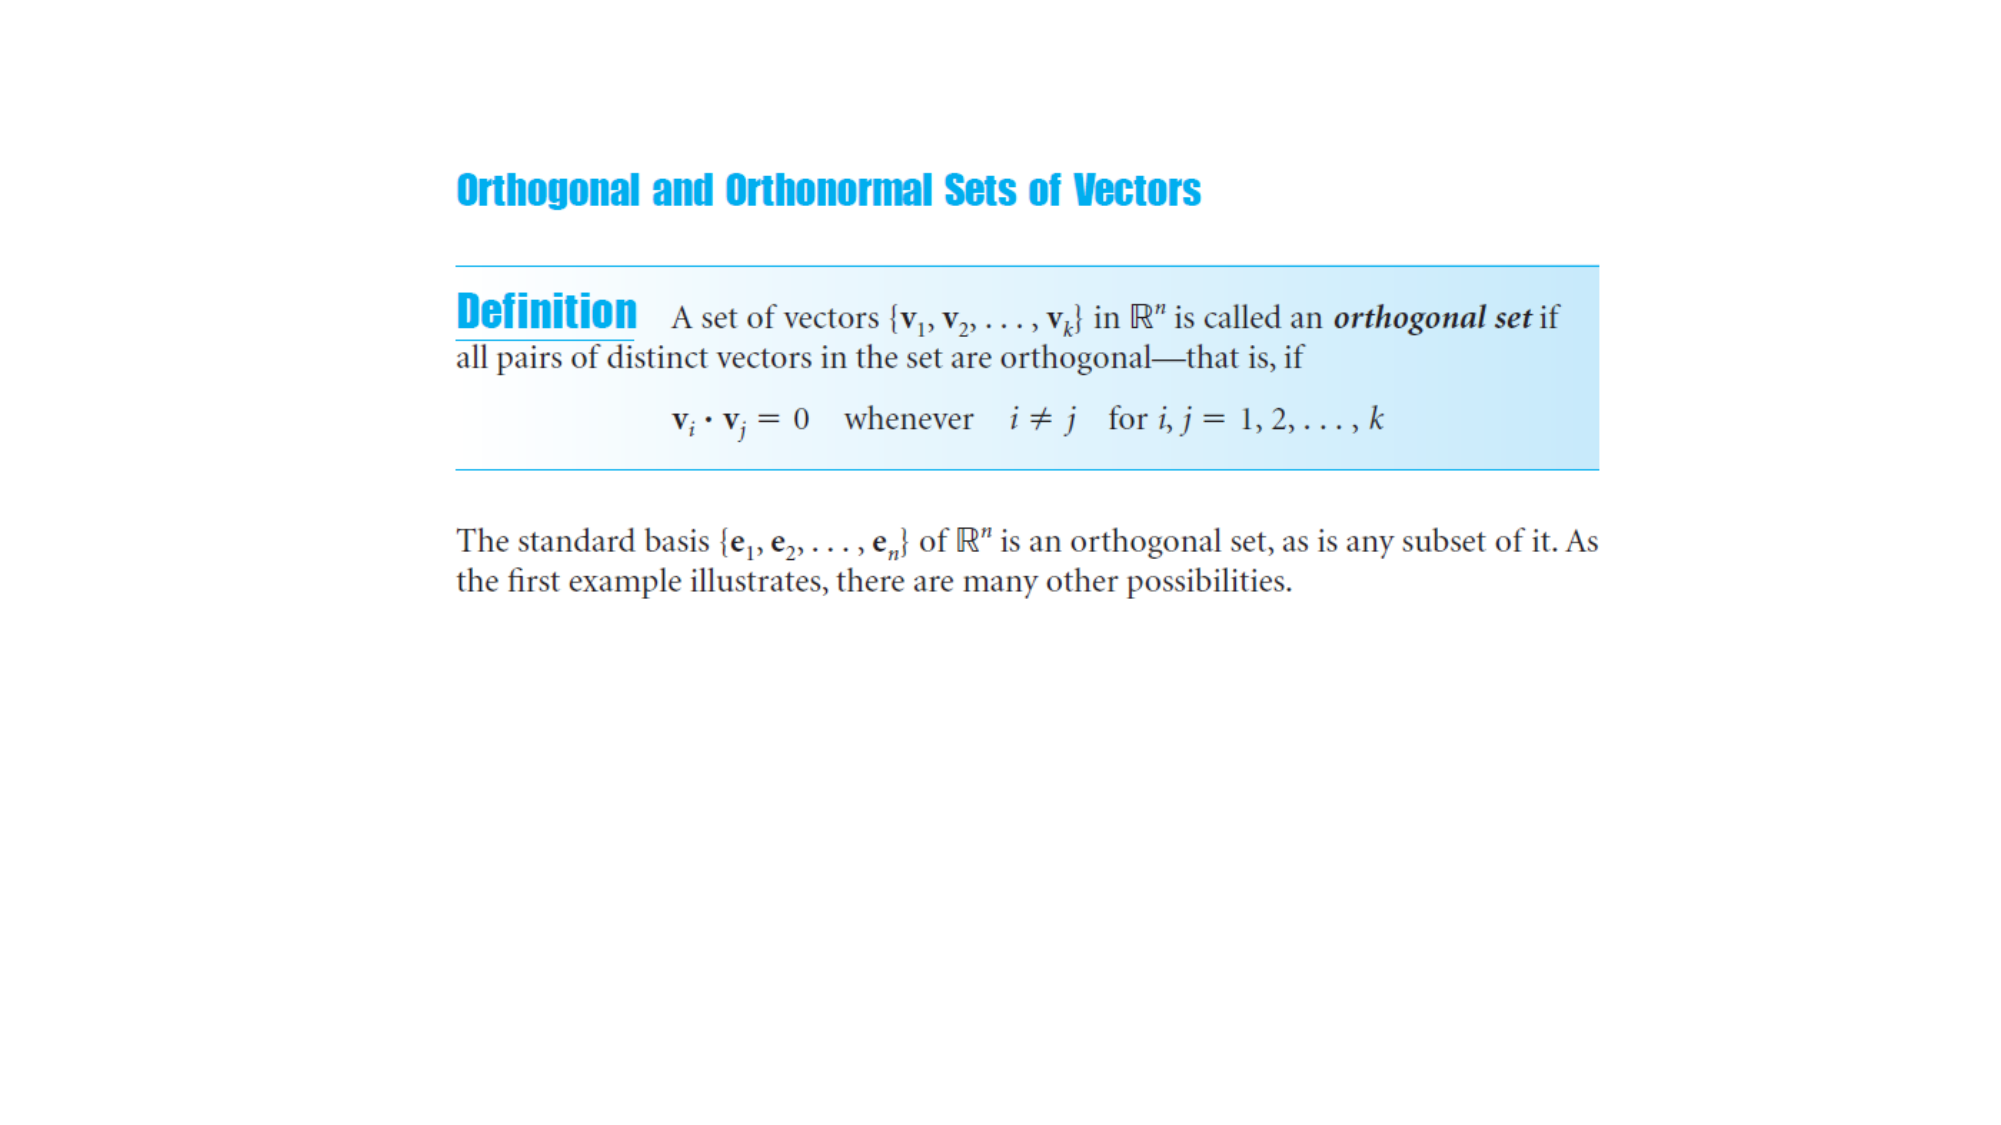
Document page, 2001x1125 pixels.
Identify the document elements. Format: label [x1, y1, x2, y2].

picture [450, 149, 1620, 604]
